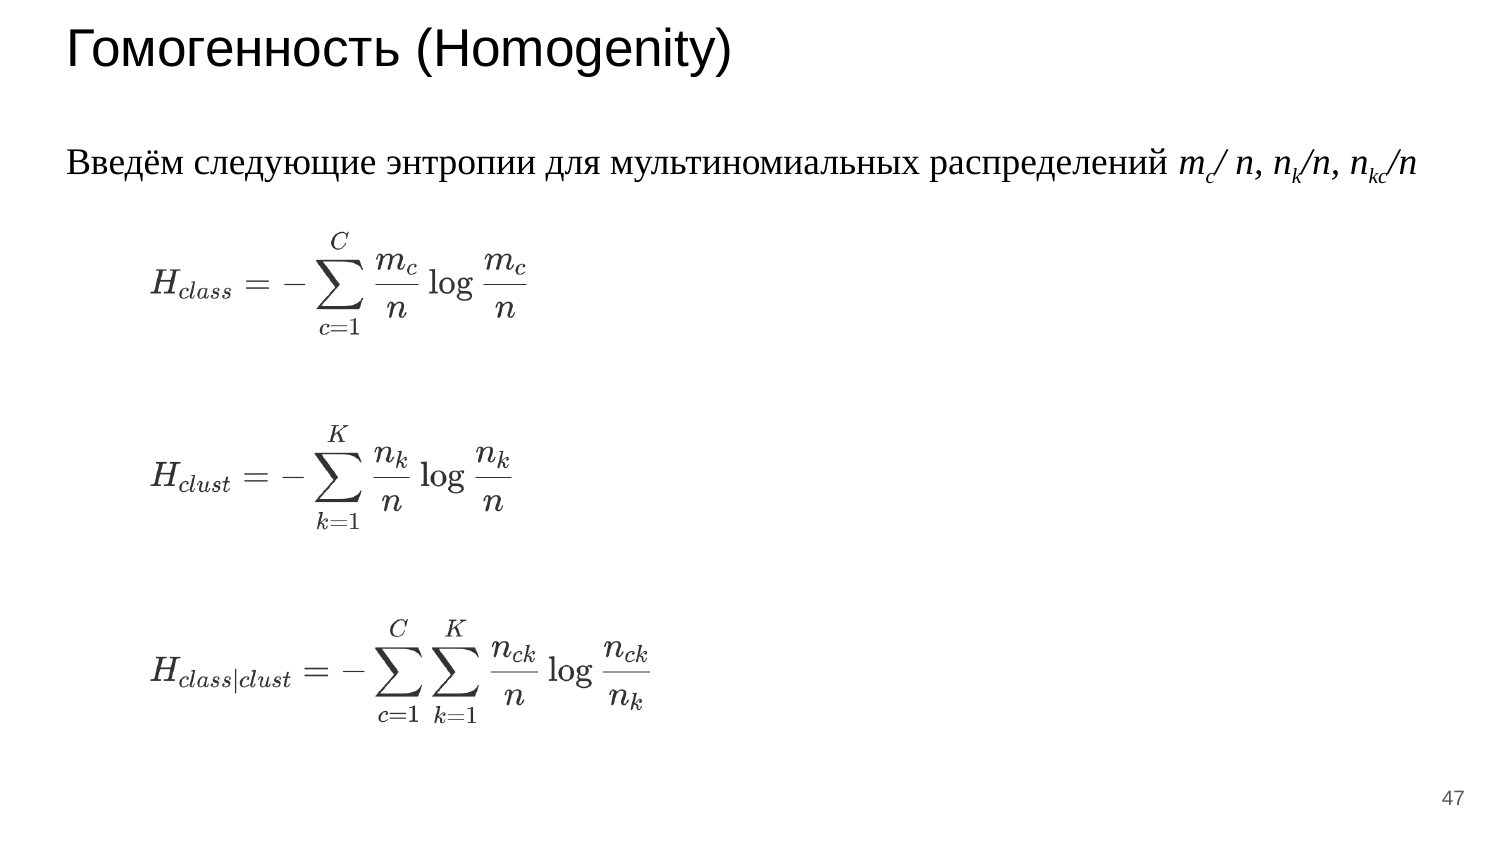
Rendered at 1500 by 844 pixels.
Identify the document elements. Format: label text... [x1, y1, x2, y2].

title Гомогенность (Homogenity) [51, 0, 1449, 92]
list Введём следующие энтропии для мультиномиальных распределений mc/ n, nk/n, nkc/n [51, 114, 1449, 675]
picture [126, 216, 656, 734]
slide_number ‹#› [1389, 764, 1480, 830]
